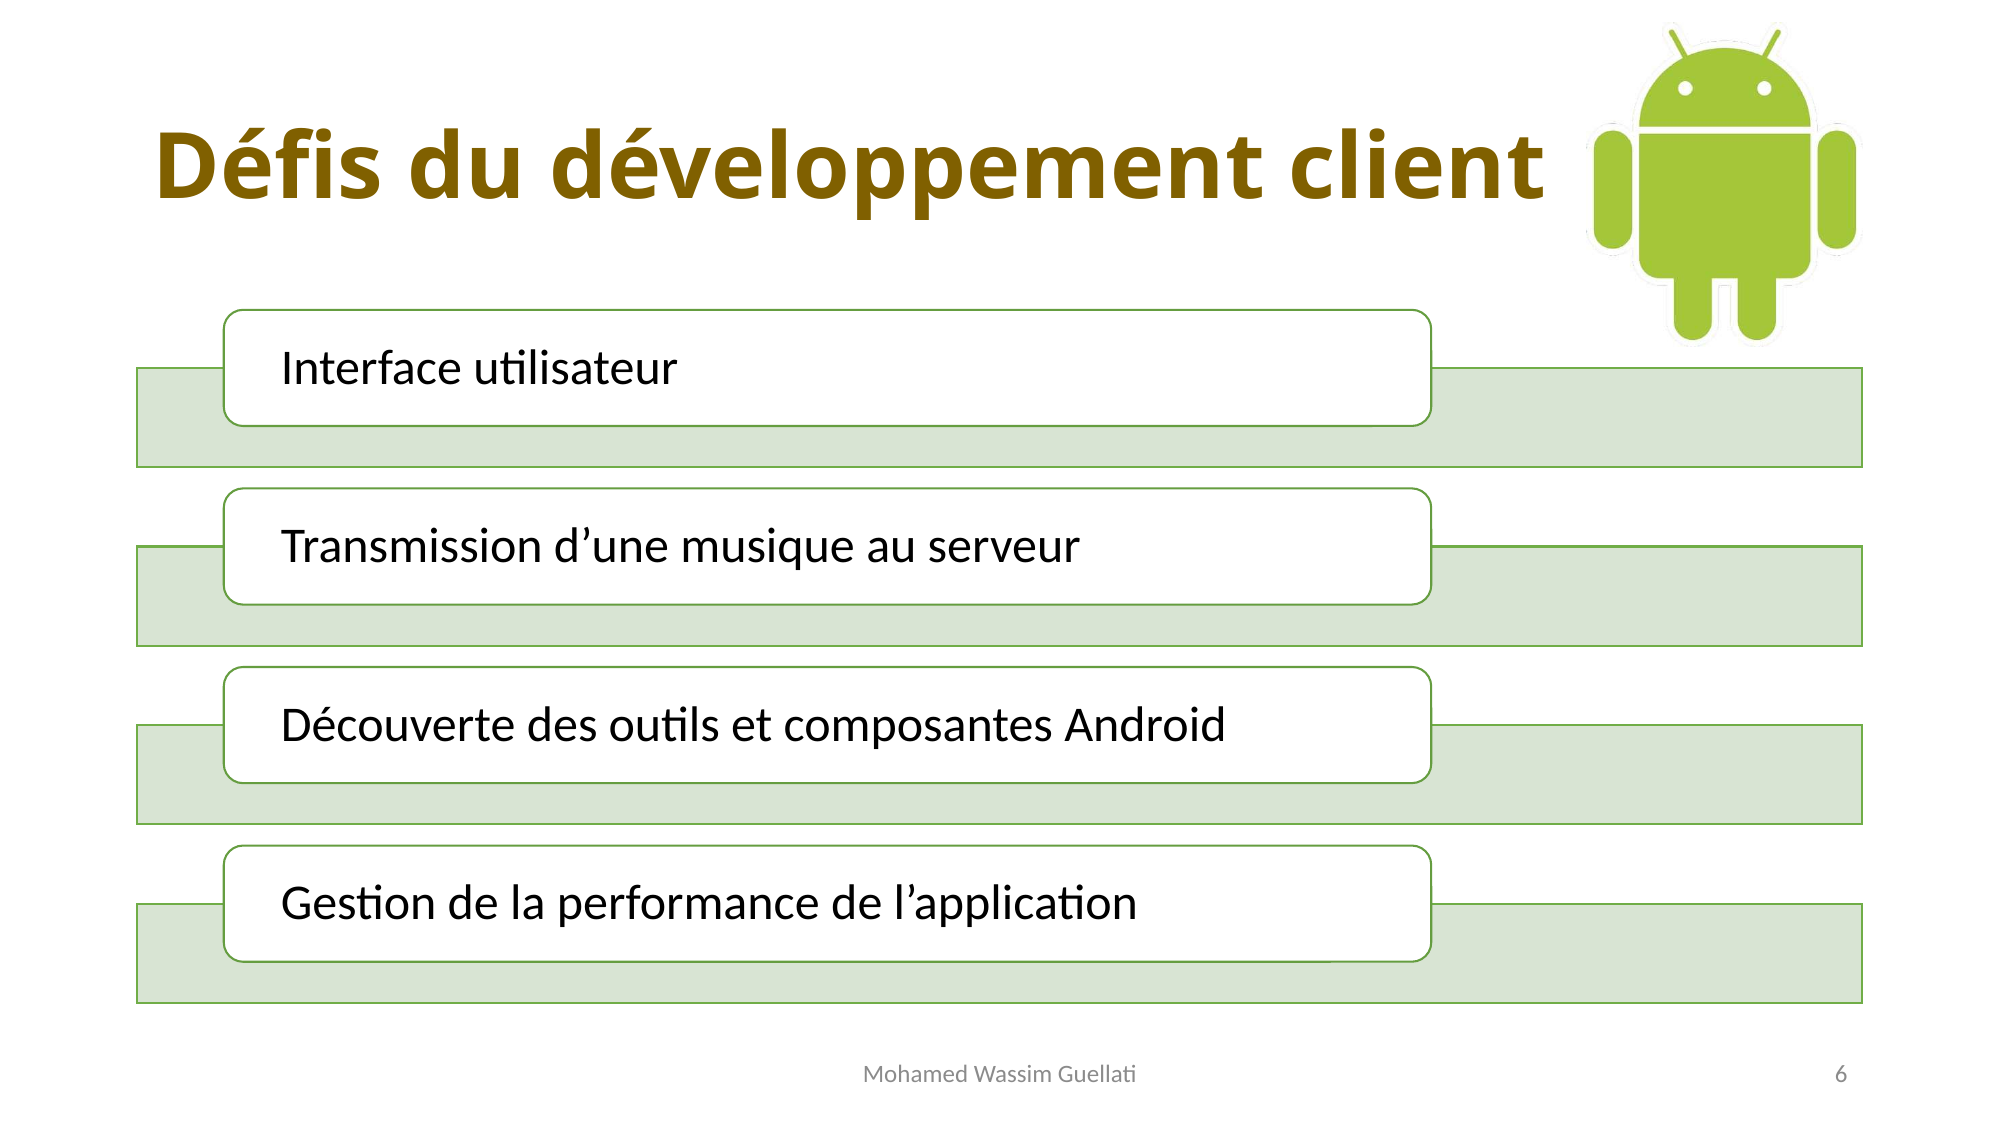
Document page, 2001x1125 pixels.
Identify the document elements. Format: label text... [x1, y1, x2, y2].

footer Mohamed Wassim Guellati [662, 1042, 1338, 1103]
title Défis du développement client [137, 59, 1586, 278]
slide_number 6 [1412, 1042, 1863, 1103]
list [137, 299, 1863, 1014]
picture [1586, 22, 1863, 347]
